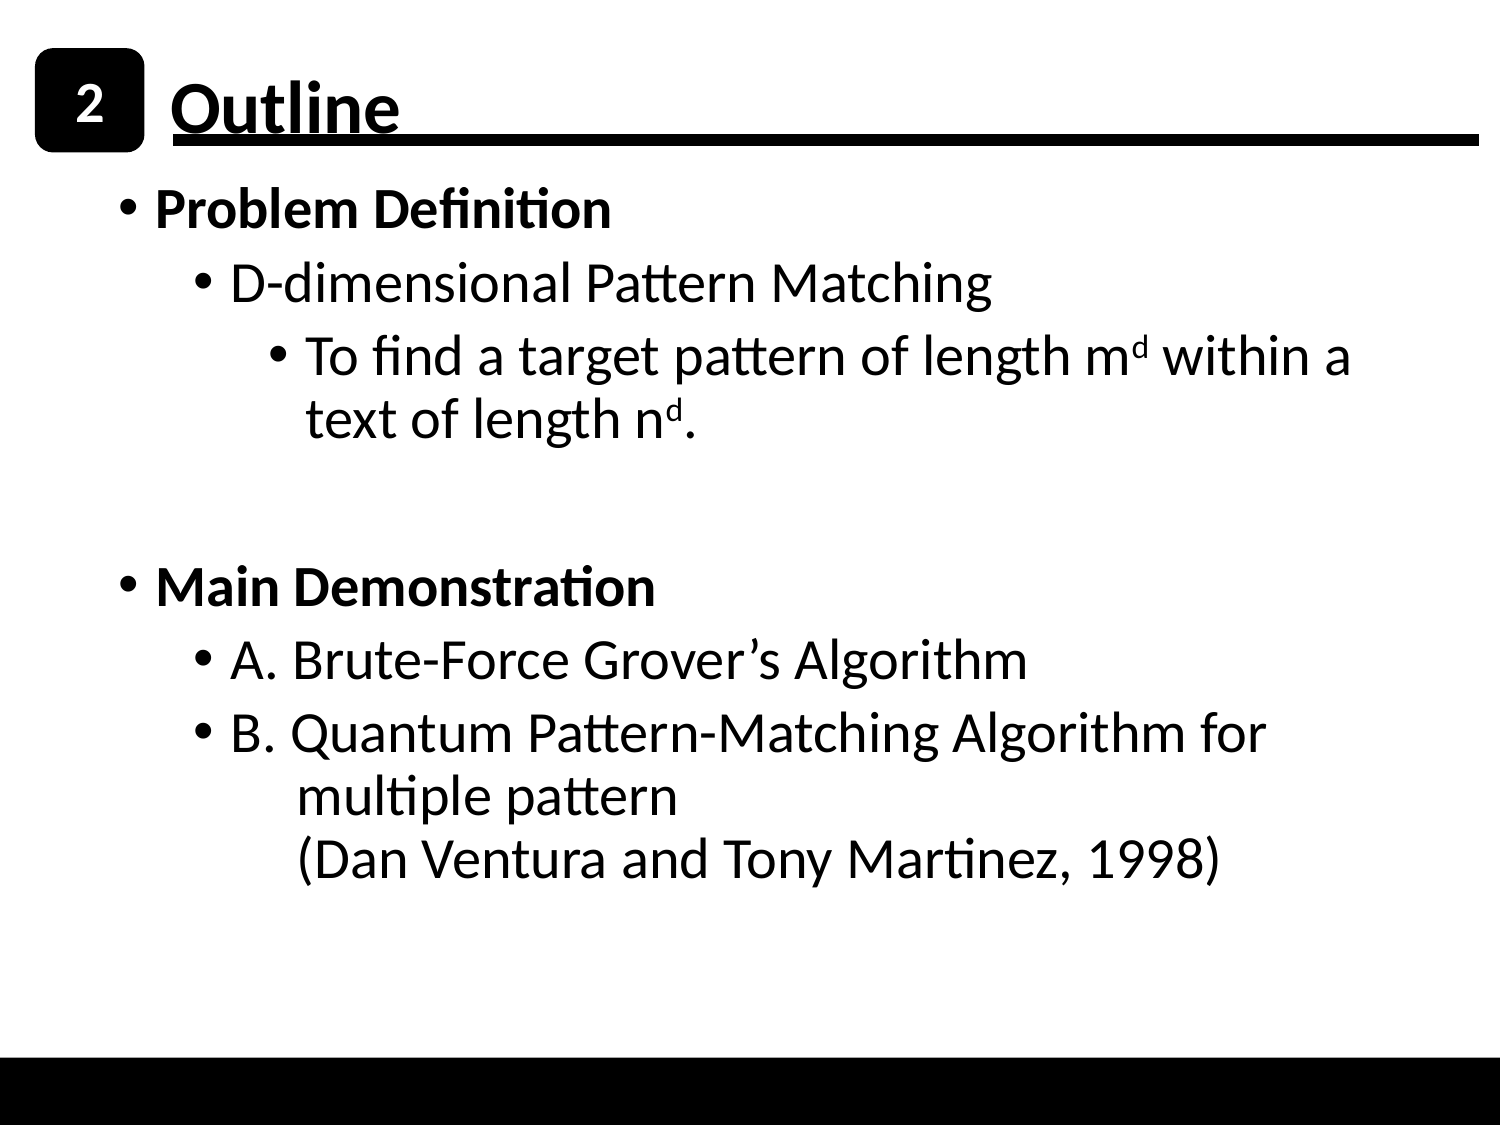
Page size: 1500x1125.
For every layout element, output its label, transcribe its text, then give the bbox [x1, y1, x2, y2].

list Problem Definition D-dimensional Pattern Matching To find a target pattern of length md within a text of length nd. Main Demonstration A. Brute-Force Grover’s Algorithm B. Quantum Pattern-Matching Algorithm for multiple pattern (Dan Ventura and Tony Martinez, 1998) [103, 171, 1397, 1001]
title Outline [154, 59, 1397, 160]
slide_number 2 [36, 48, 144, 151]
